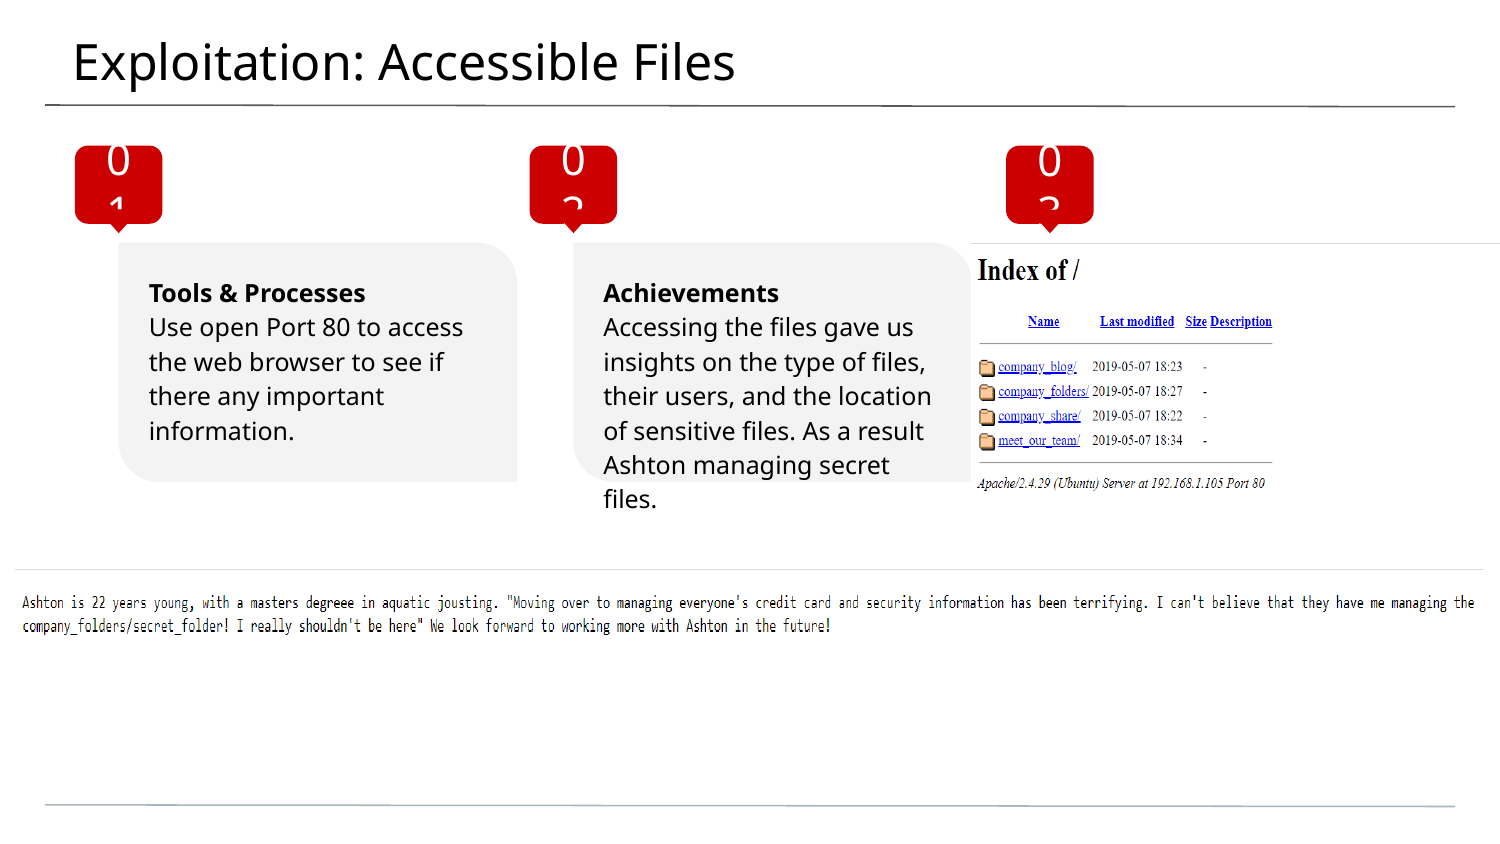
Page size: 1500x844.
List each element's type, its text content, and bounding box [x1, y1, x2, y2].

text_box Tools & Processes Use open Port 80 to access the web browser to see if there any important information. [118, 242, 508, 465]
picture [15, 567, 1485, 778]
text_box Achievements Accessing the files gave us insights on the type of files, their users, and the location of sensitive files. As a result Ashton managing secret files. [573, 242, 970, 519]
title Exploitation: Accessible Files [0, 0, 1500, 88]
picture [971, 242, 1500, 566]
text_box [74, 145, 163, 234]
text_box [529, 145, 618, 234]
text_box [1005, 145, 1094, 234]
text_box [126, 257, 518, 482]
